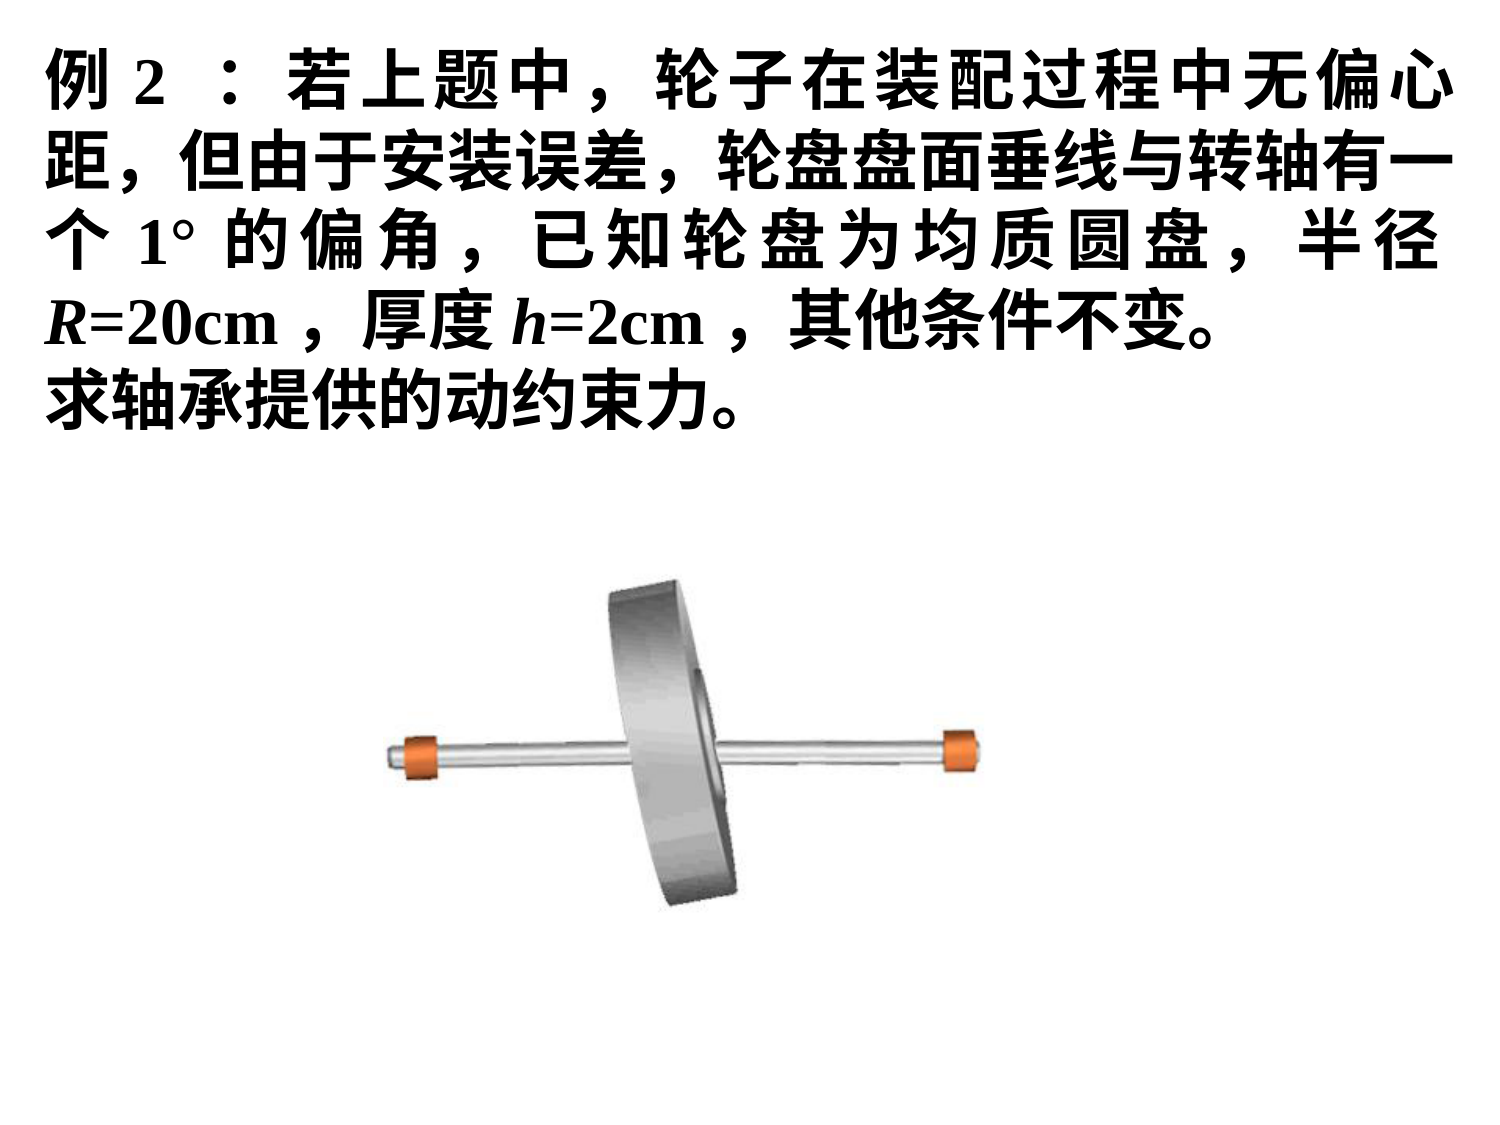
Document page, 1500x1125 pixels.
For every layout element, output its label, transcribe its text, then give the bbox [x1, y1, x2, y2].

picture [383, 562, 1020, 937]
text_box 例2 ：若上题中，轮子在装配过程中无偏心距，但由于安装误差，轮盘盘面垂线与转轴有一个1°的偏角，已知轮盘为均质圆盘，半径R=20cm，厚度h=2cm，其他条件不变。 求轴承提供的动约束力。 [29, 30, 1471, 446]
